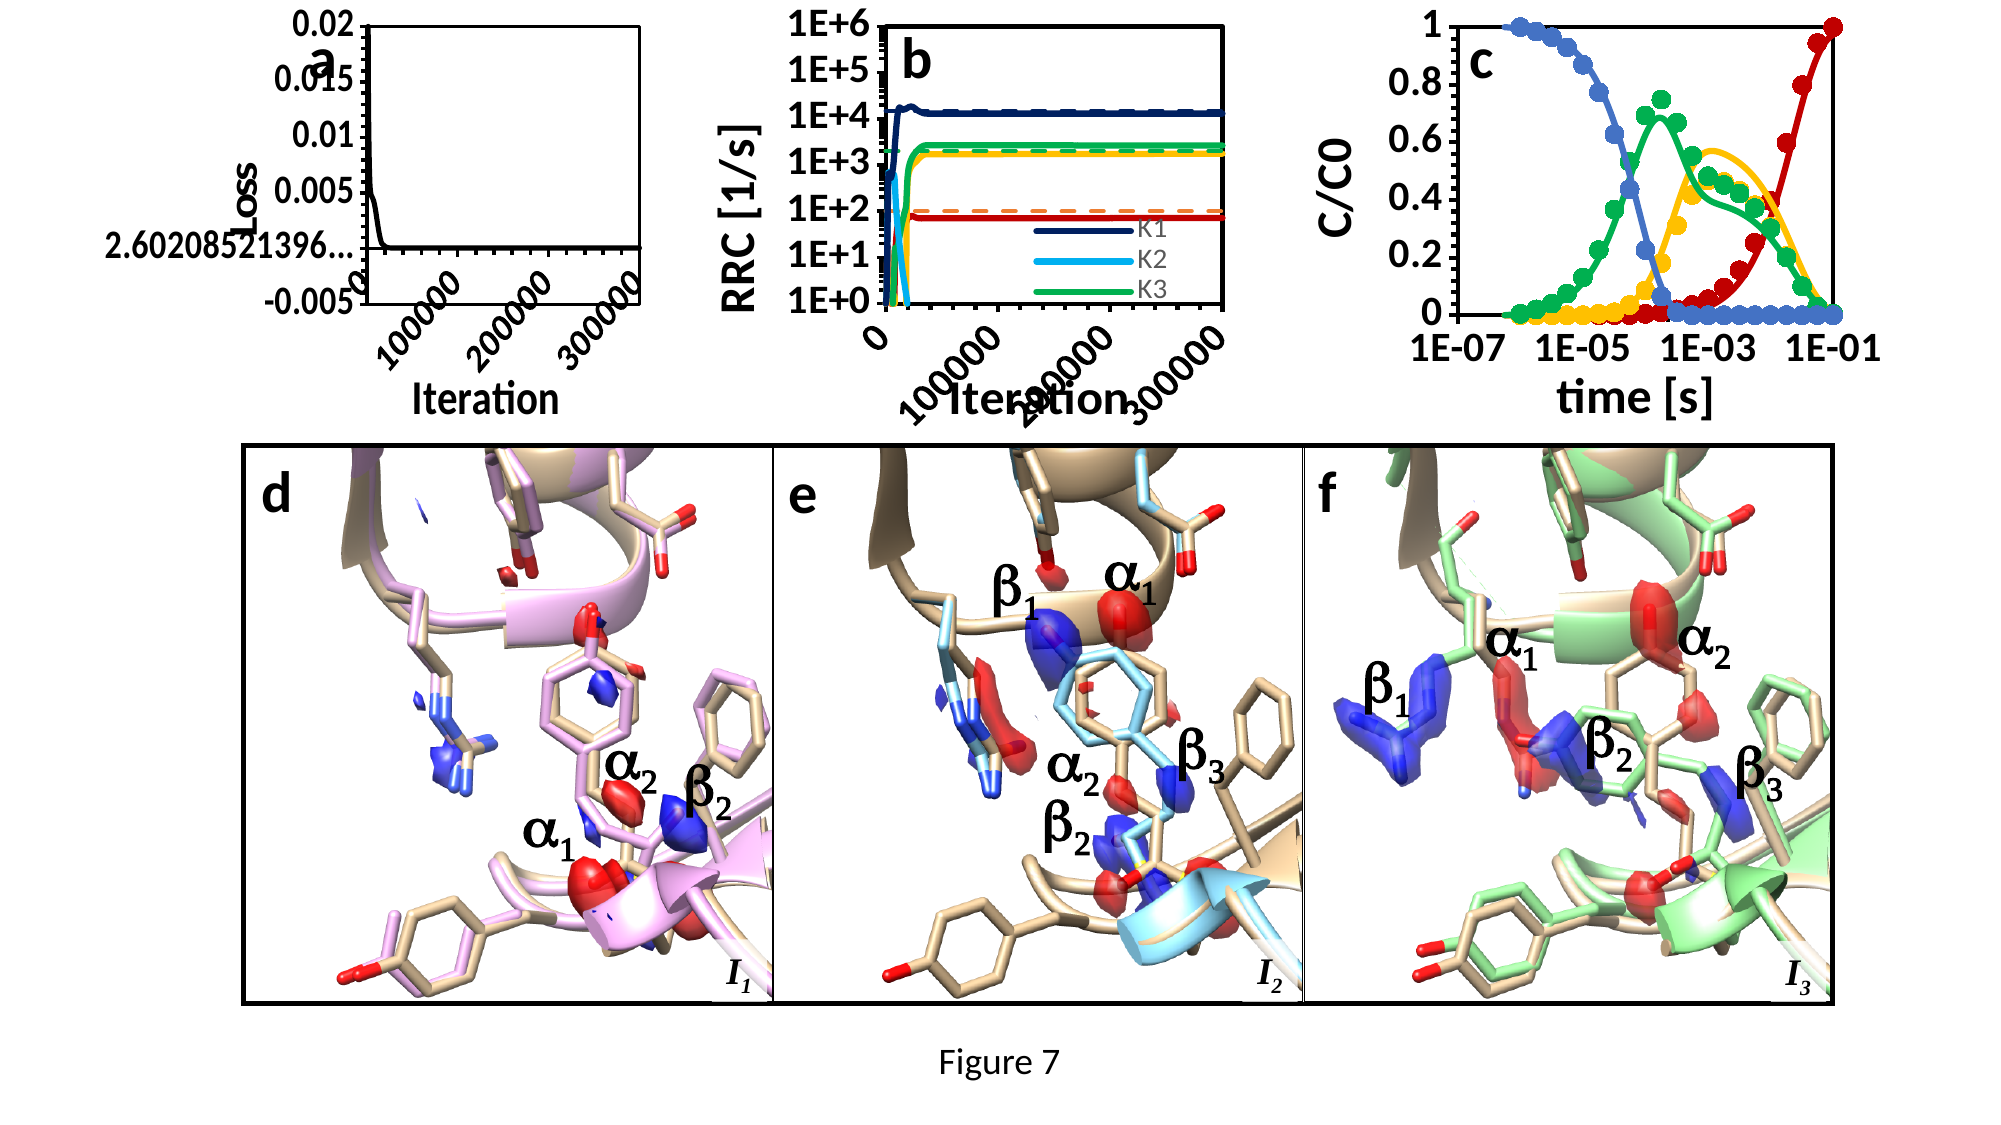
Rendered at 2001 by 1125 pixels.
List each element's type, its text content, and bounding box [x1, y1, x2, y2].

text_box Figure 7 [924, 1030, 1076, 1090]
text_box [104, 0, 1896, 1004]
